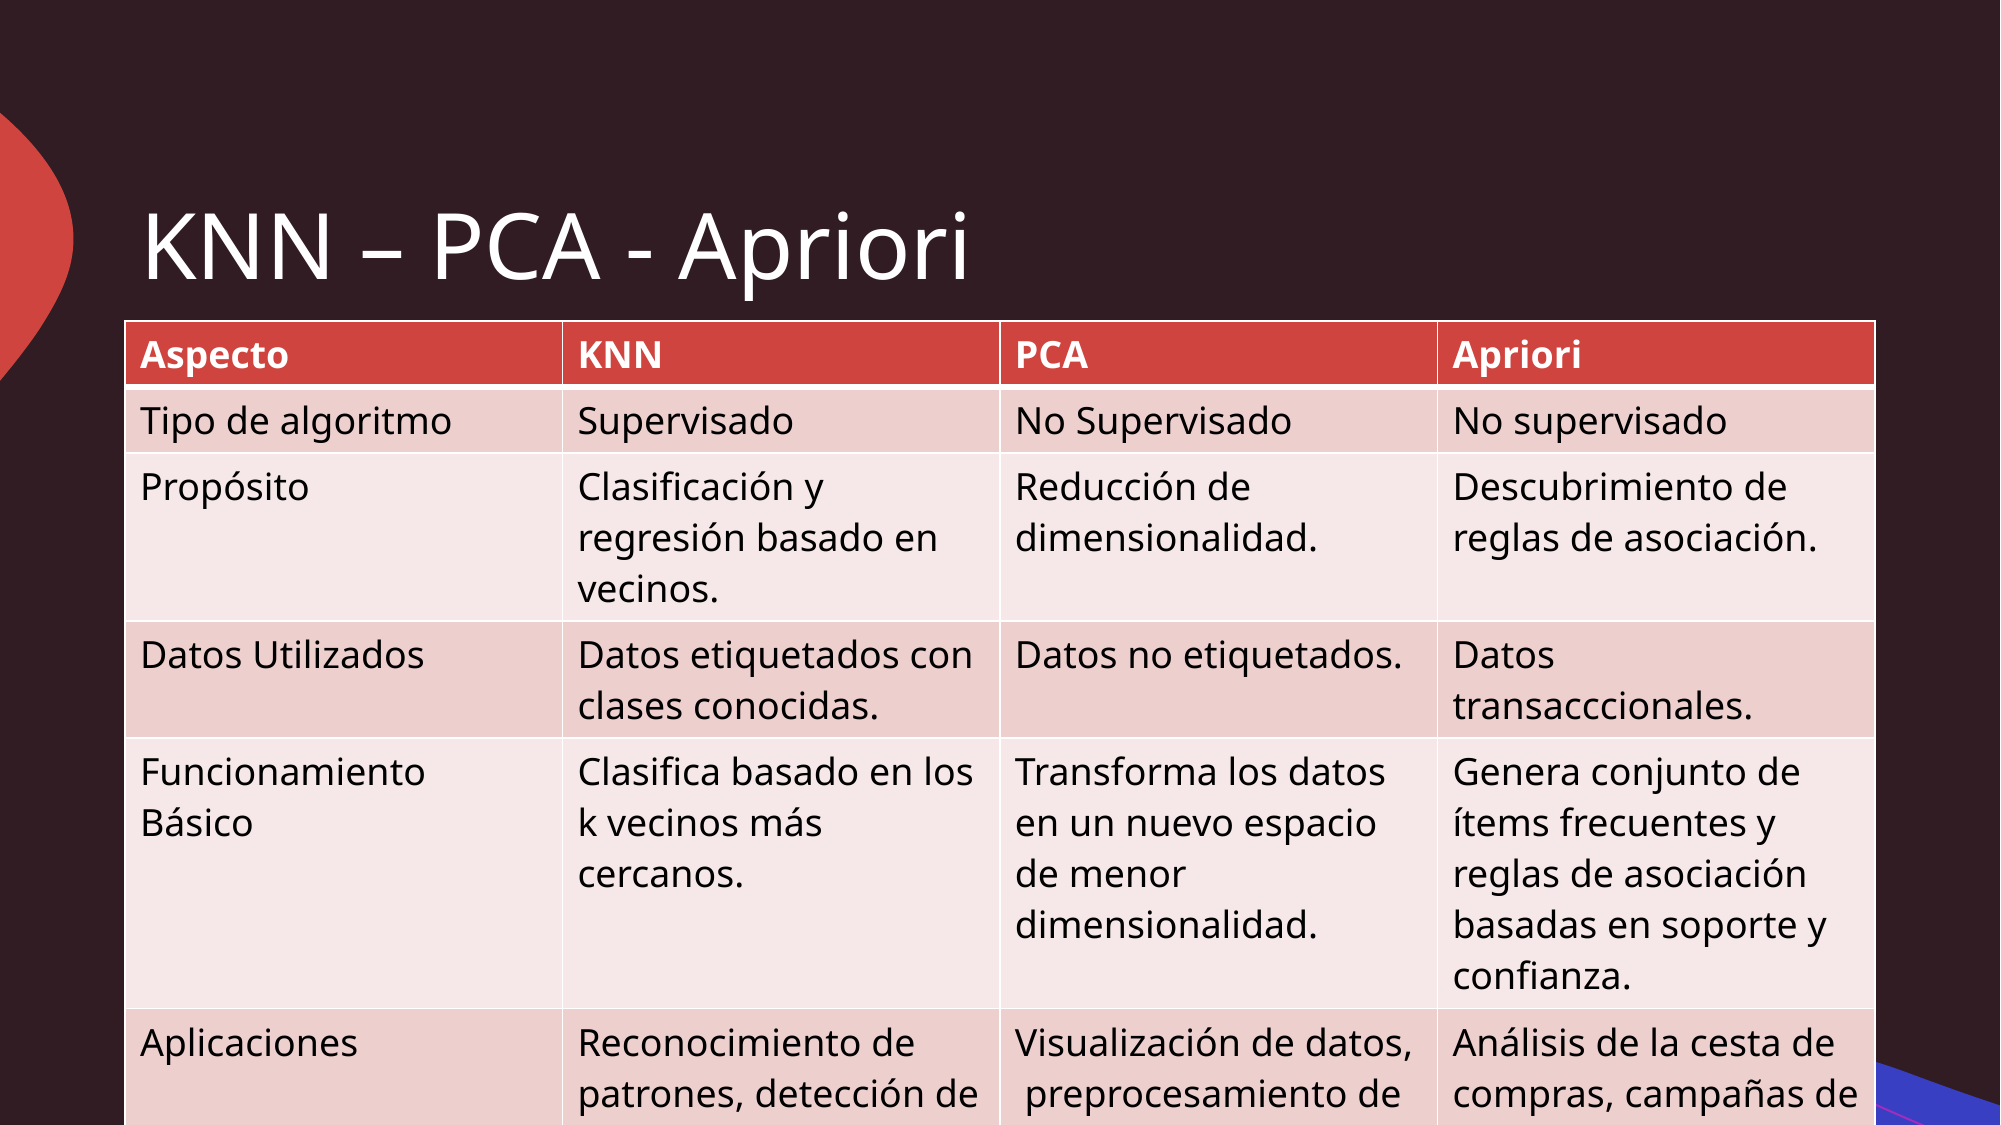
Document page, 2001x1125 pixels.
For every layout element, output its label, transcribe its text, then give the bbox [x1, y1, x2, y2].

table_cell Tipo de algoritmo [126, 390, 562, 452]
table_cell Visualización de datos, preprocesamiento de datos. [1001, 1009, 1437, 1125]
table_header PCA [1001, 322, 1437, 384]
table_cell Clasifica basado en los k vecinos más cercanos. [563, 739, 999, 1008]
table_cell Funcionamiento Básico [126, 739, 562, 1008]
table_cell Análisis de la cesta de compras, campañas de marketing. [1438, 1009, 1874, 1125]
table_cell Aplicaciones [126, 1009, 562, 1125]
table_cell Descubrimiento de reglas de asociación. [1438, 454, 1874, 620]
table_cell Datos transacccionales. [1438, 622, 1874, 737]
title KNN – PCA - Apriori [125, 125, 1875, 320]
table_cell No supervisado [1438, 390, 1874, 452]
table_cell Transforma los datos en un nuevo espacio de menor dimensionalidad. [1001, 739, 1437, 1008]
table_cell Supervisado [563, 390, 999, 452]
table_header KNN [563, 322, 999, 384]
table_cell Clasificación y regresión basado en vecinos. [563, 454, 999, 620]
table_cell Genera conjunto de ítems frecuentes y reglas de asociación basadas en soporte y confianza. [1438, 739, 1874, 1008]
table_cell No Supervisado [1001, 390, 1437, 452]
table_cell Datos no etiquetados. [1001, 622, 1437, 737]
table_header Apriori [1438, 322, 1874, 384]
table_cell Reconocimiento de patrones, detección de fraudes. [563, 1009, 999, 1125]
table_cell Propósito [126, 454, 562, 620]
table_header Aspecto [126, 322, 562, 384]
table_cell Datos Utilizados [126, 622, 562, 737]
table_cell Datos etiquetados con clases conocidas. [563, 622, 999, 737]
table_cell Reducción de dimensionalidad. [1001, 454, 1437, 620]
